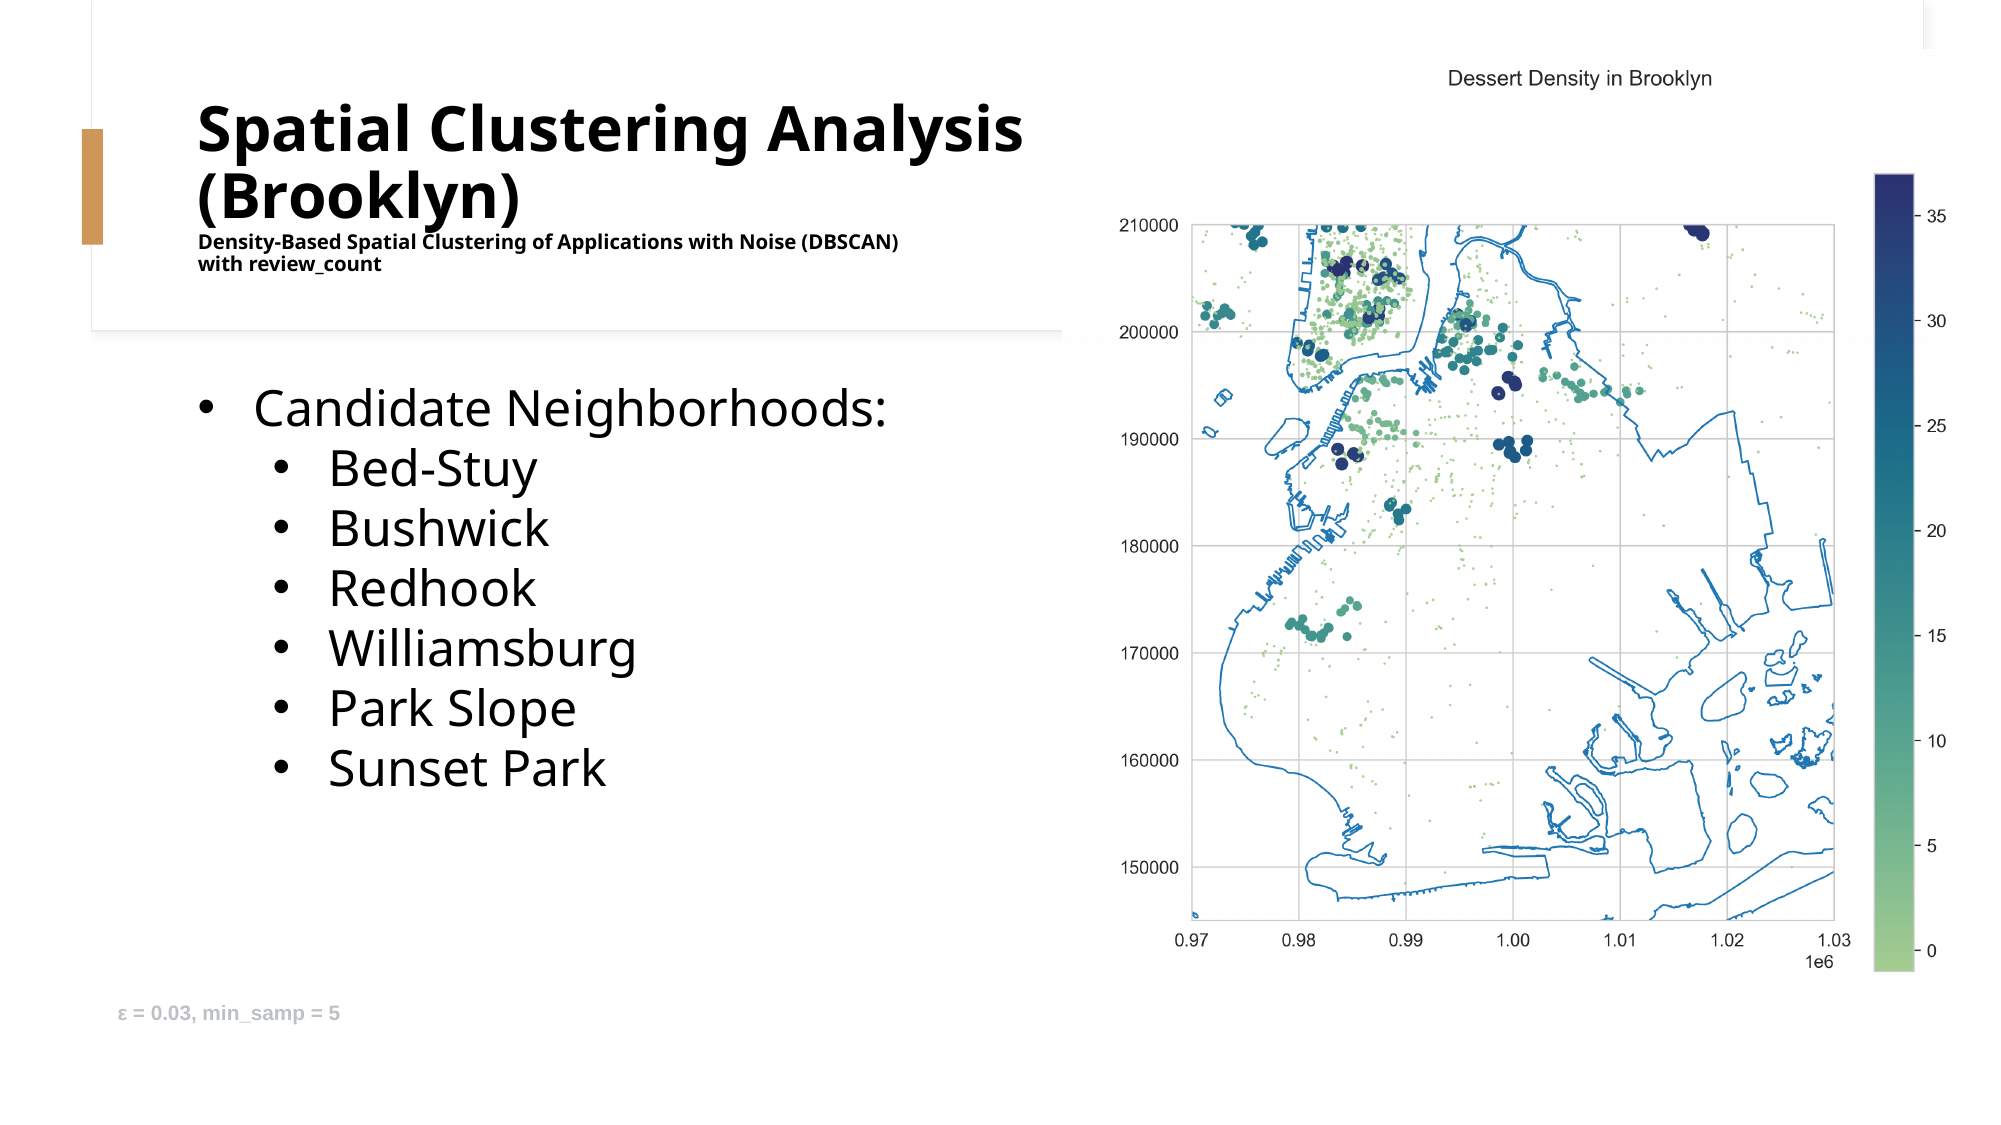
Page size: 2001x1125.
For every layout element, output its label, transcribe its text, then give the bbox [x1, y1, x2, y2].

text_box Candidate Neighborhoods: Bed-Stuy Bushwick Redhook Williamsburg Park Slope Sunset Park [183, 369, 908, 864]
text_box ε = 0.03, min_samp = 5 [27, 992, 1062, 1032]
title Spatial Clustering Analysis (Brooklyn) Density-Based Spatial Clustering of Applications with Noise (DBSCAN) with review_count [183, 90, 1062, 284]
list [1062, 49, 2000, 1085]
